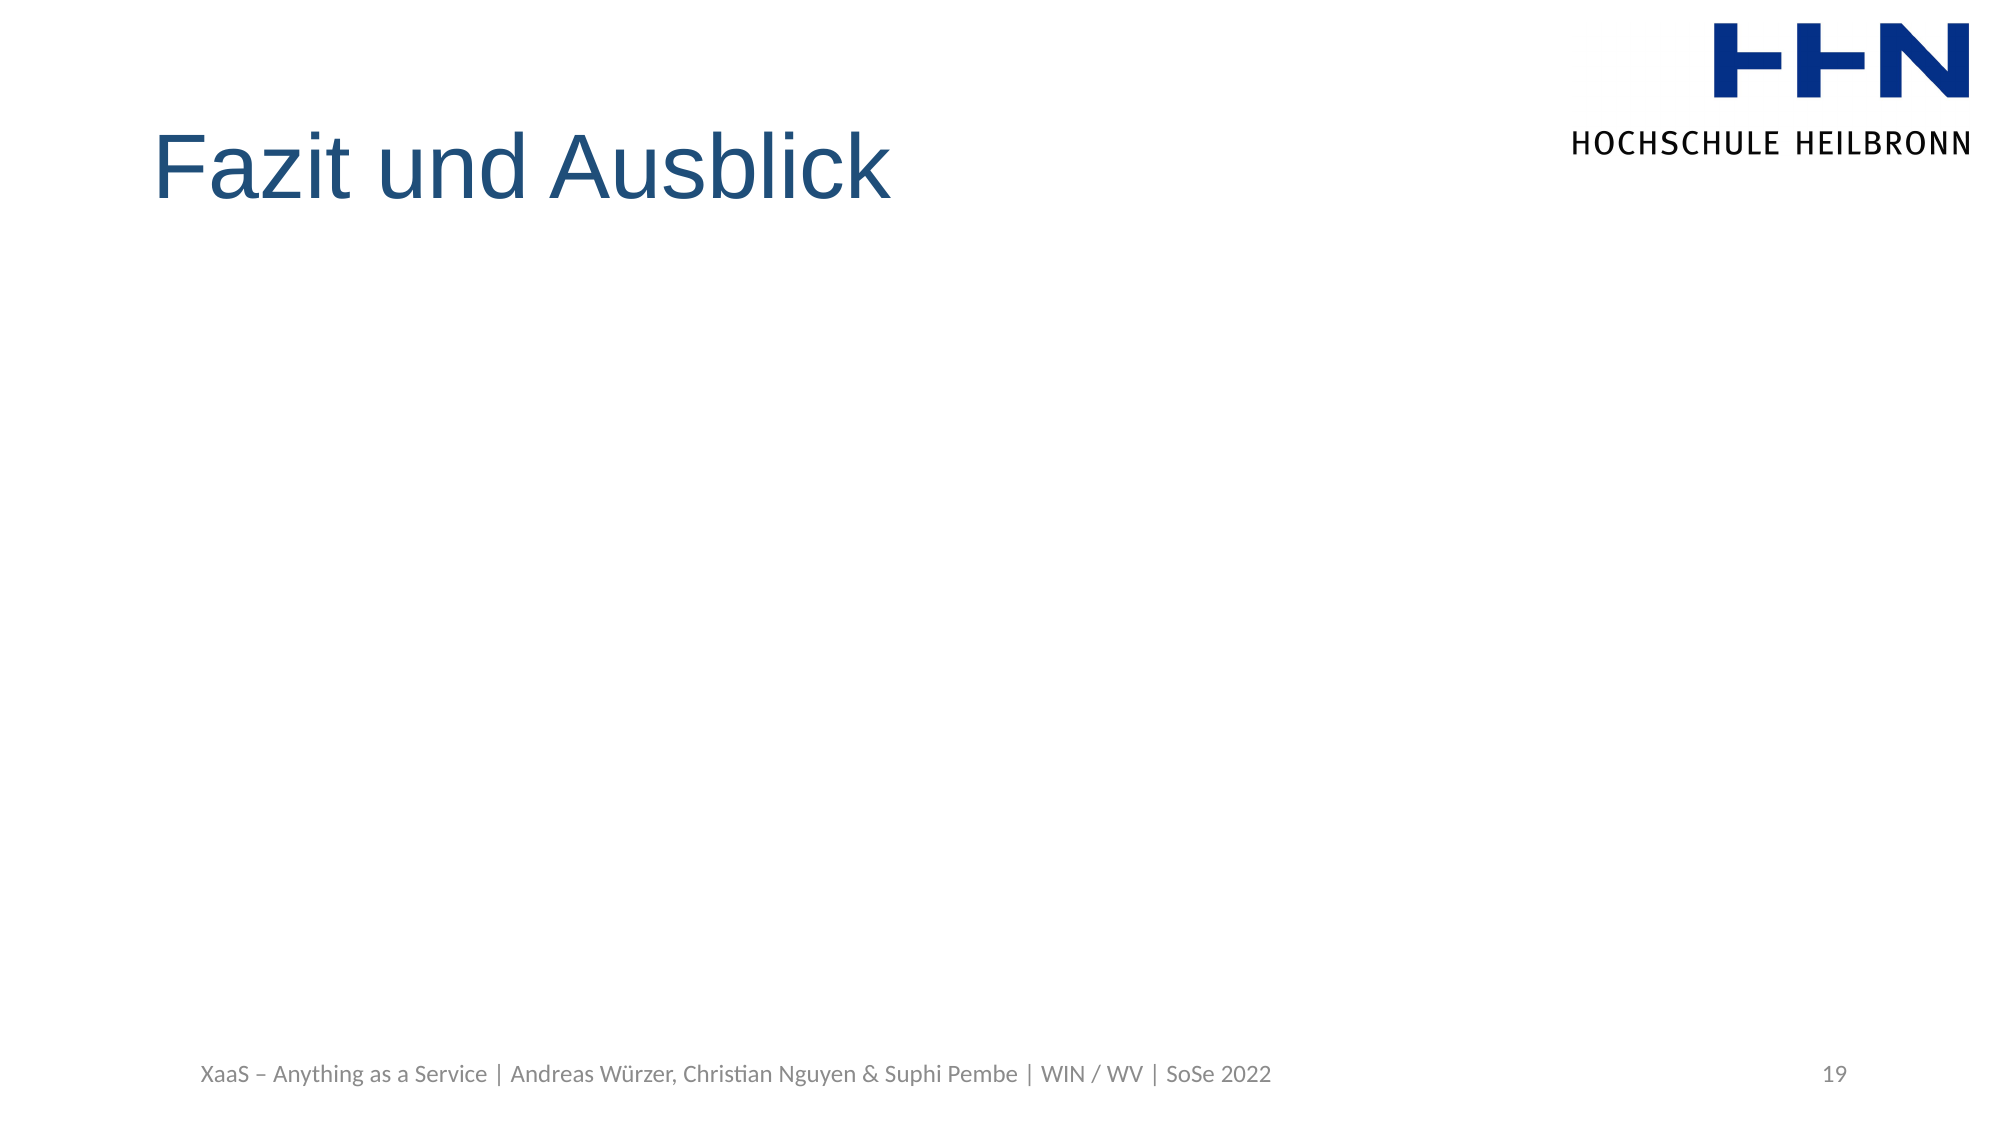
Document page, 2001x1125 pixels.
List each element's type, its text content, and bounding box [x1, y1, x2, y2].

title Fazit und Ausblick [137, 59, 1863, 278]
slide_number 19 [1412, 1042, 1863, 1103]
picture [1572, 22, 1970, 156]
footer XaaS – Anything as a Service | Andreas Würzer, Christian Nguyen & Suphi Pembe | WIN / WV | SoSe 2022 [137, 1042, 1338, 1103]
